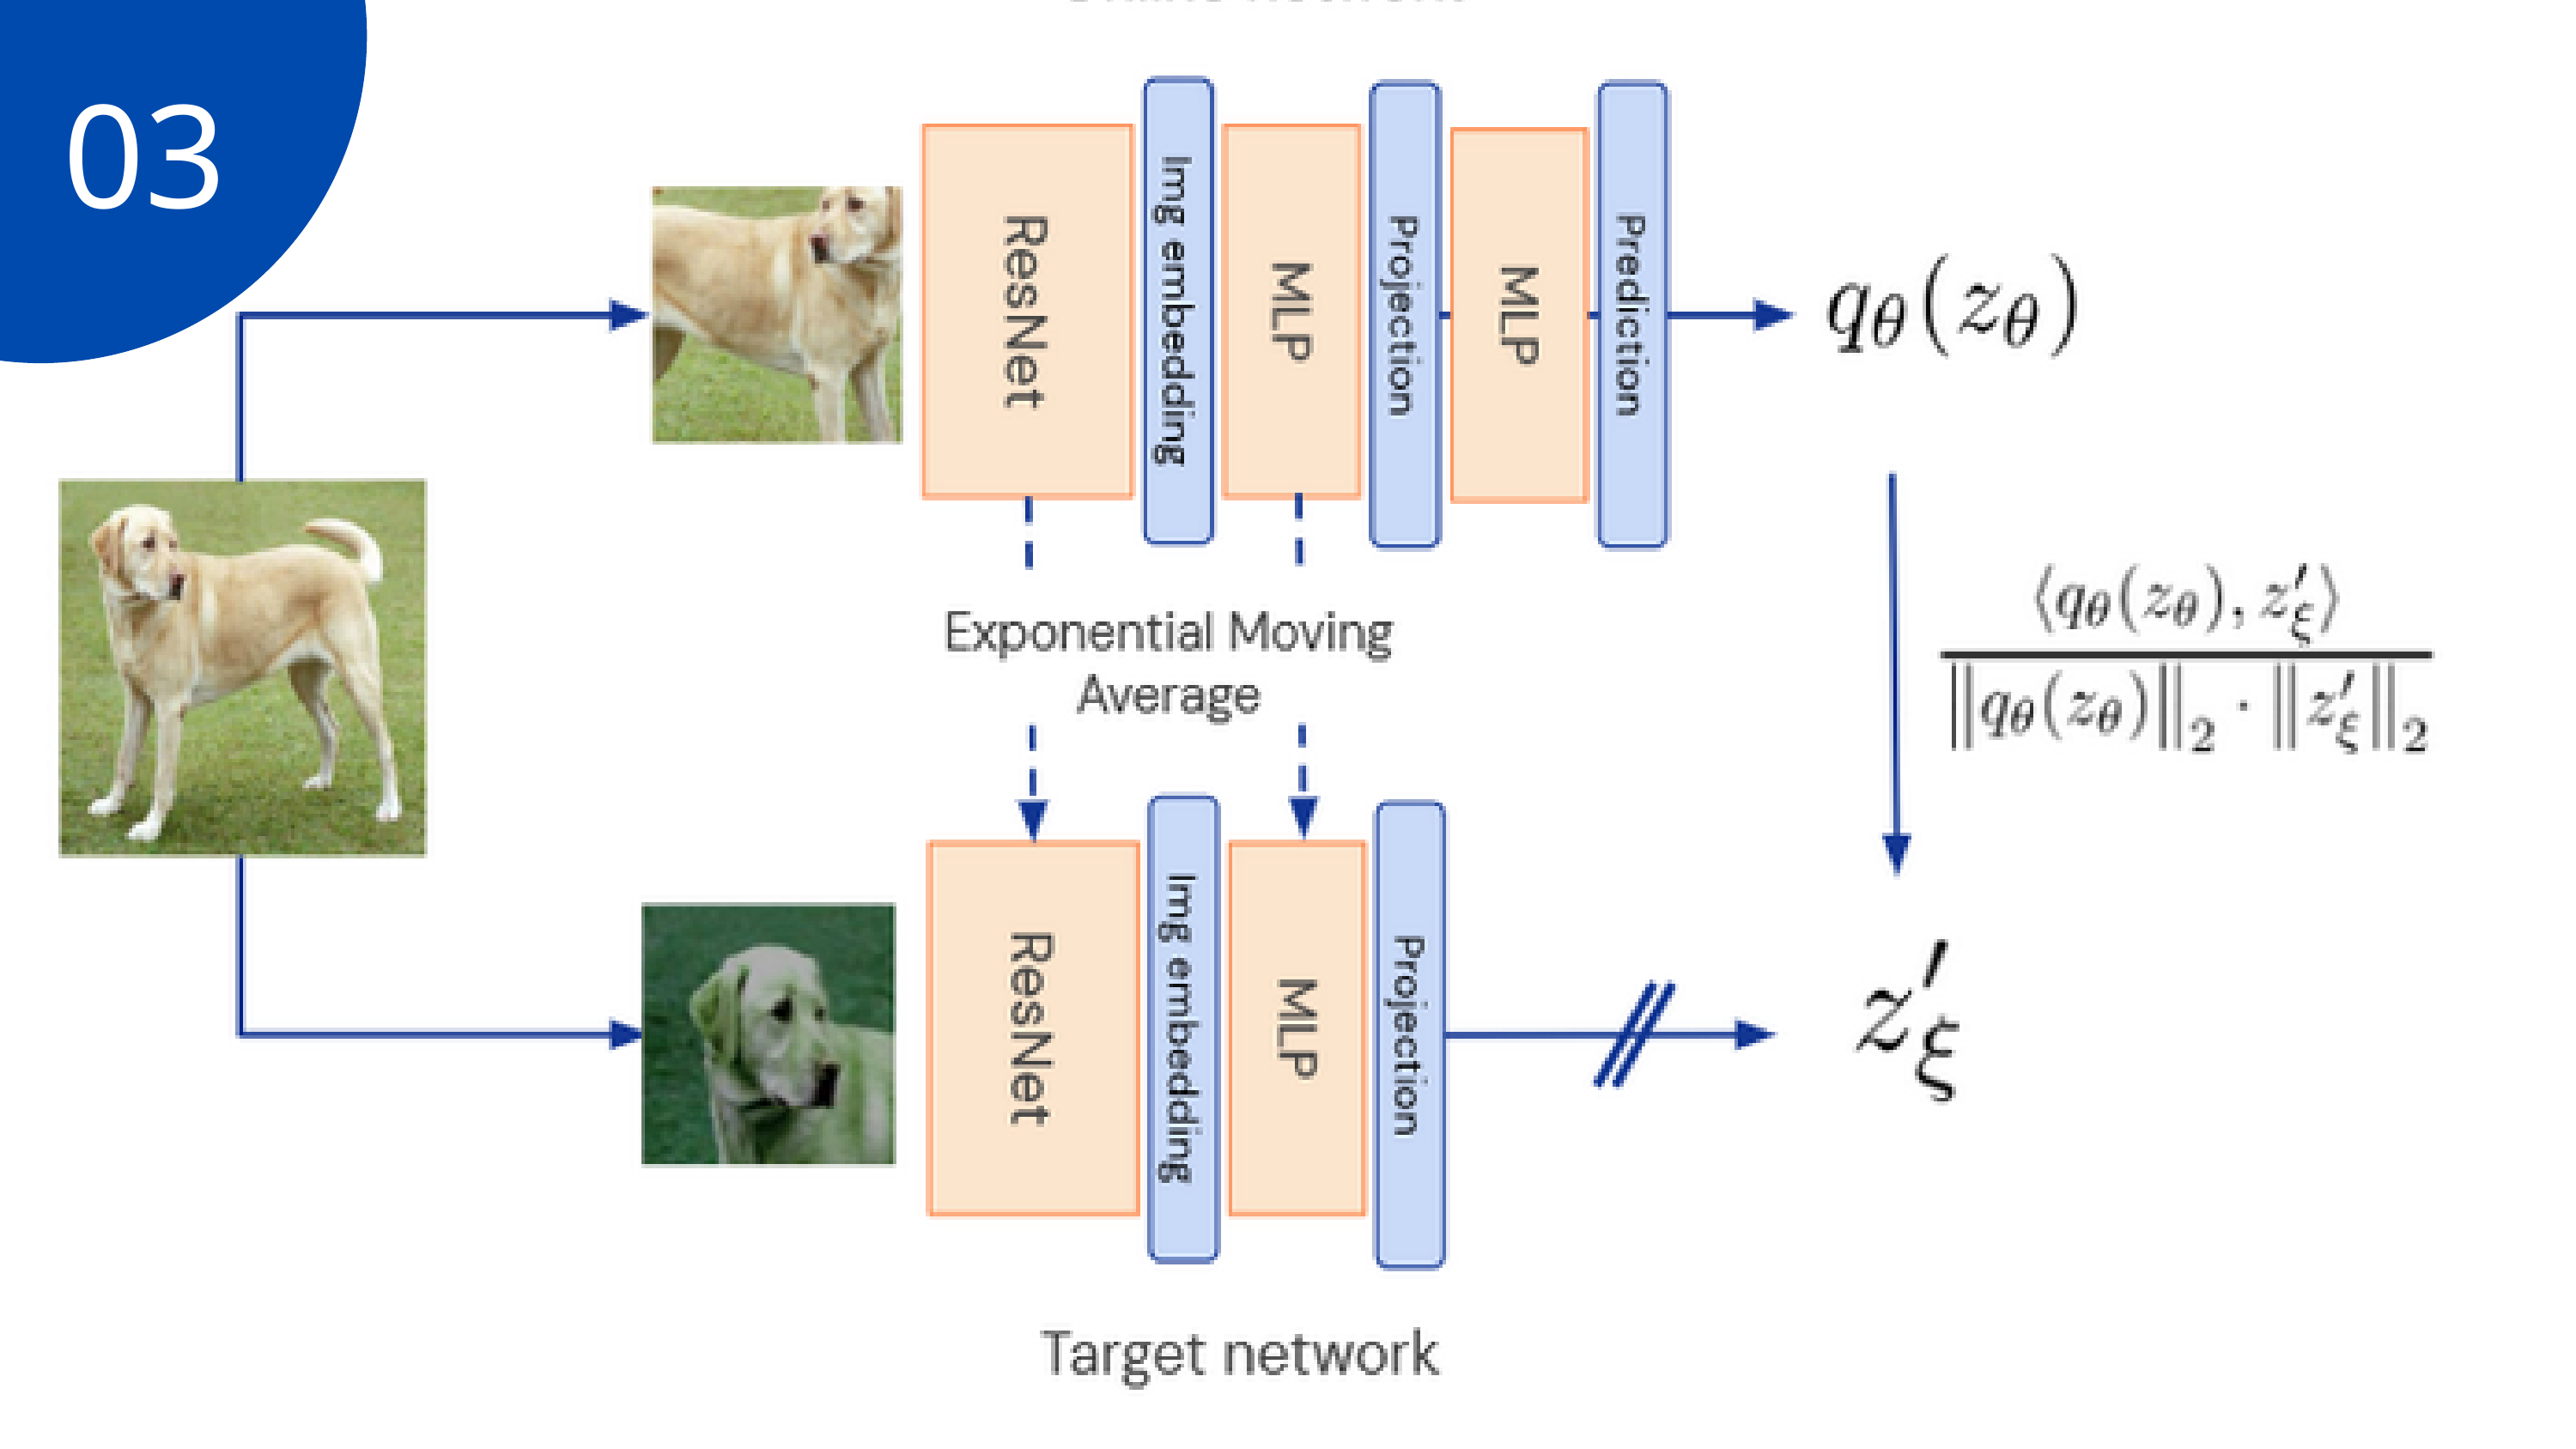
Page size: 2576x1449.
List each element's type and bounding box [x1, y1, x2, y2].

picture [0, 0, 2576, 1449]
text_box [0, 0, 369, 364]
